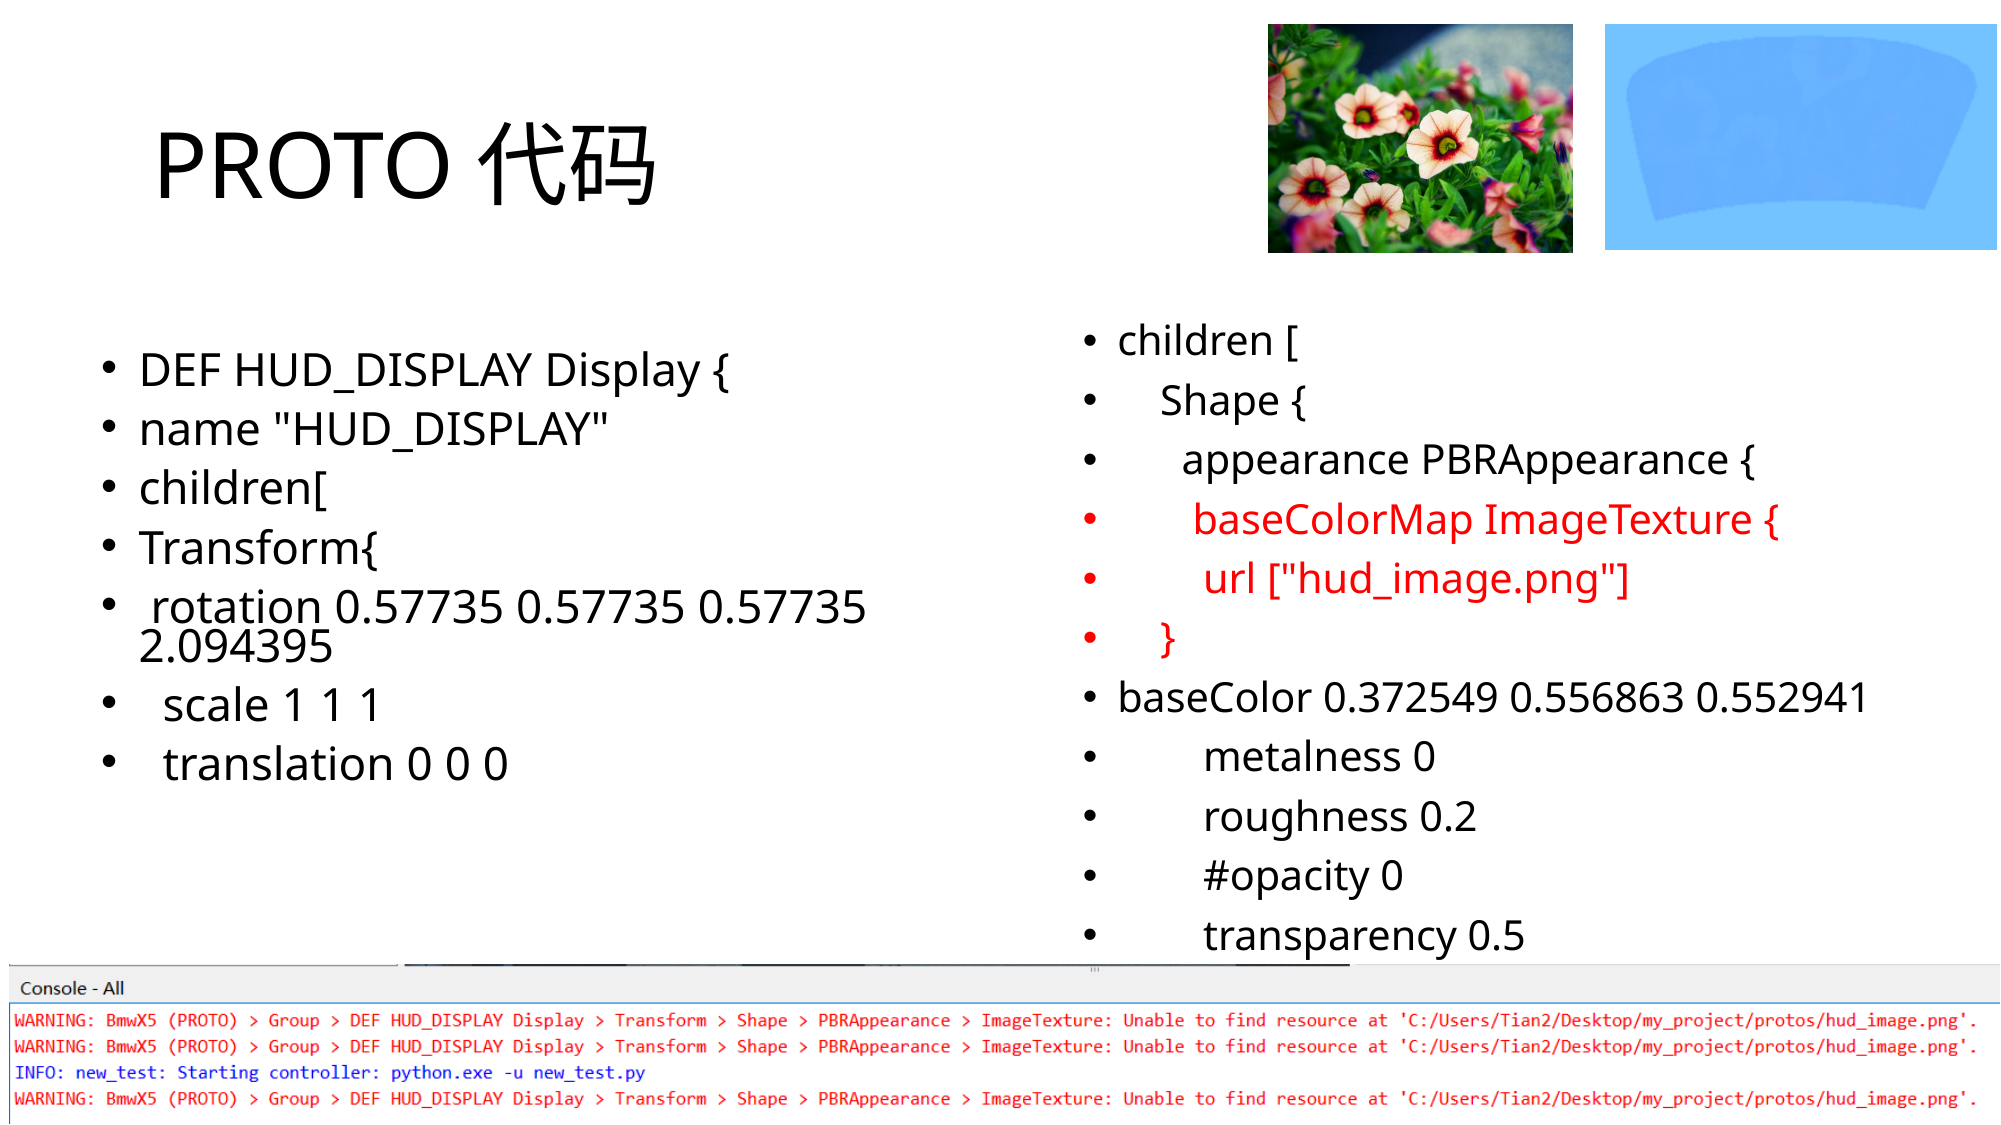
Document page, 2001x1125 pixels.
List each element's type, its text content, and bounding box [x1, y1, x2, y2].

text_box DEF HUD_DISPLAY Display { name "HUD_DISPLAY" children[ Transform{ rotation 0.57735 0.57735 0.57735 2.094395 scale 1 1 1 translation 0 0 0 [86, 348, 1084, 964]
picture [9, 964, 2000, 1124]
title PROTO代码 [137, 59, 1863, 278]
picture [1268, 24, 1573, 253]
list children [ Shape { appearance PBRAppearance { baseColorMap ImageTexture { url ["hud_image.png"] } baseColor 0.372549 0.556863 0.552941 metalness 0 roughness 0.2 #opacity 0 transparency 0.5 } [1067, 312, 1914, 964]
picture [1605, 24, 1997, 250]
